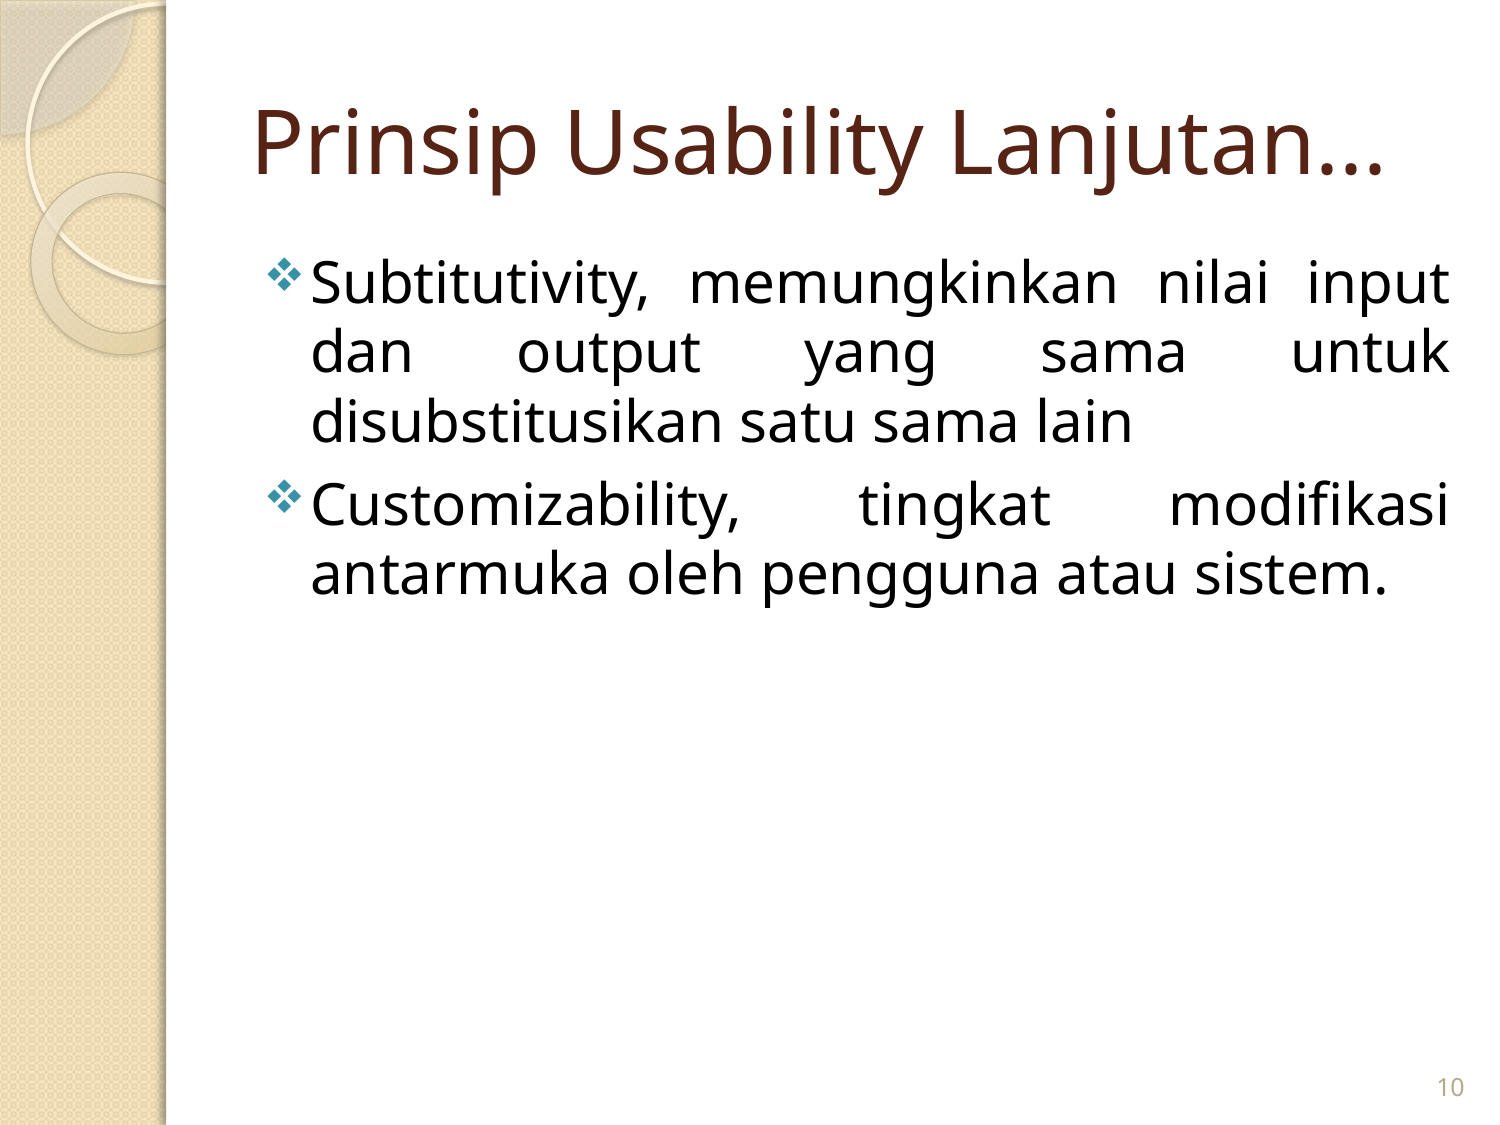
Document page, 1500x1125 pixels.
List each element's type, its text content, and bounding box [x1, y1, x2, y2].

list Subtitutivity, memungkinkan nilai input dan output yang sama untuk disubstitusikan satu sama lain Customizability, tingkat modifikasi antarmuka oleh pengguna atau sistem. [235, 237, 1466, 1025]
slide_number 10 [1413, 1034, 1488, 1113]
title Prinsip Usability Lanjutan... [235, 45, 1466, 233]
